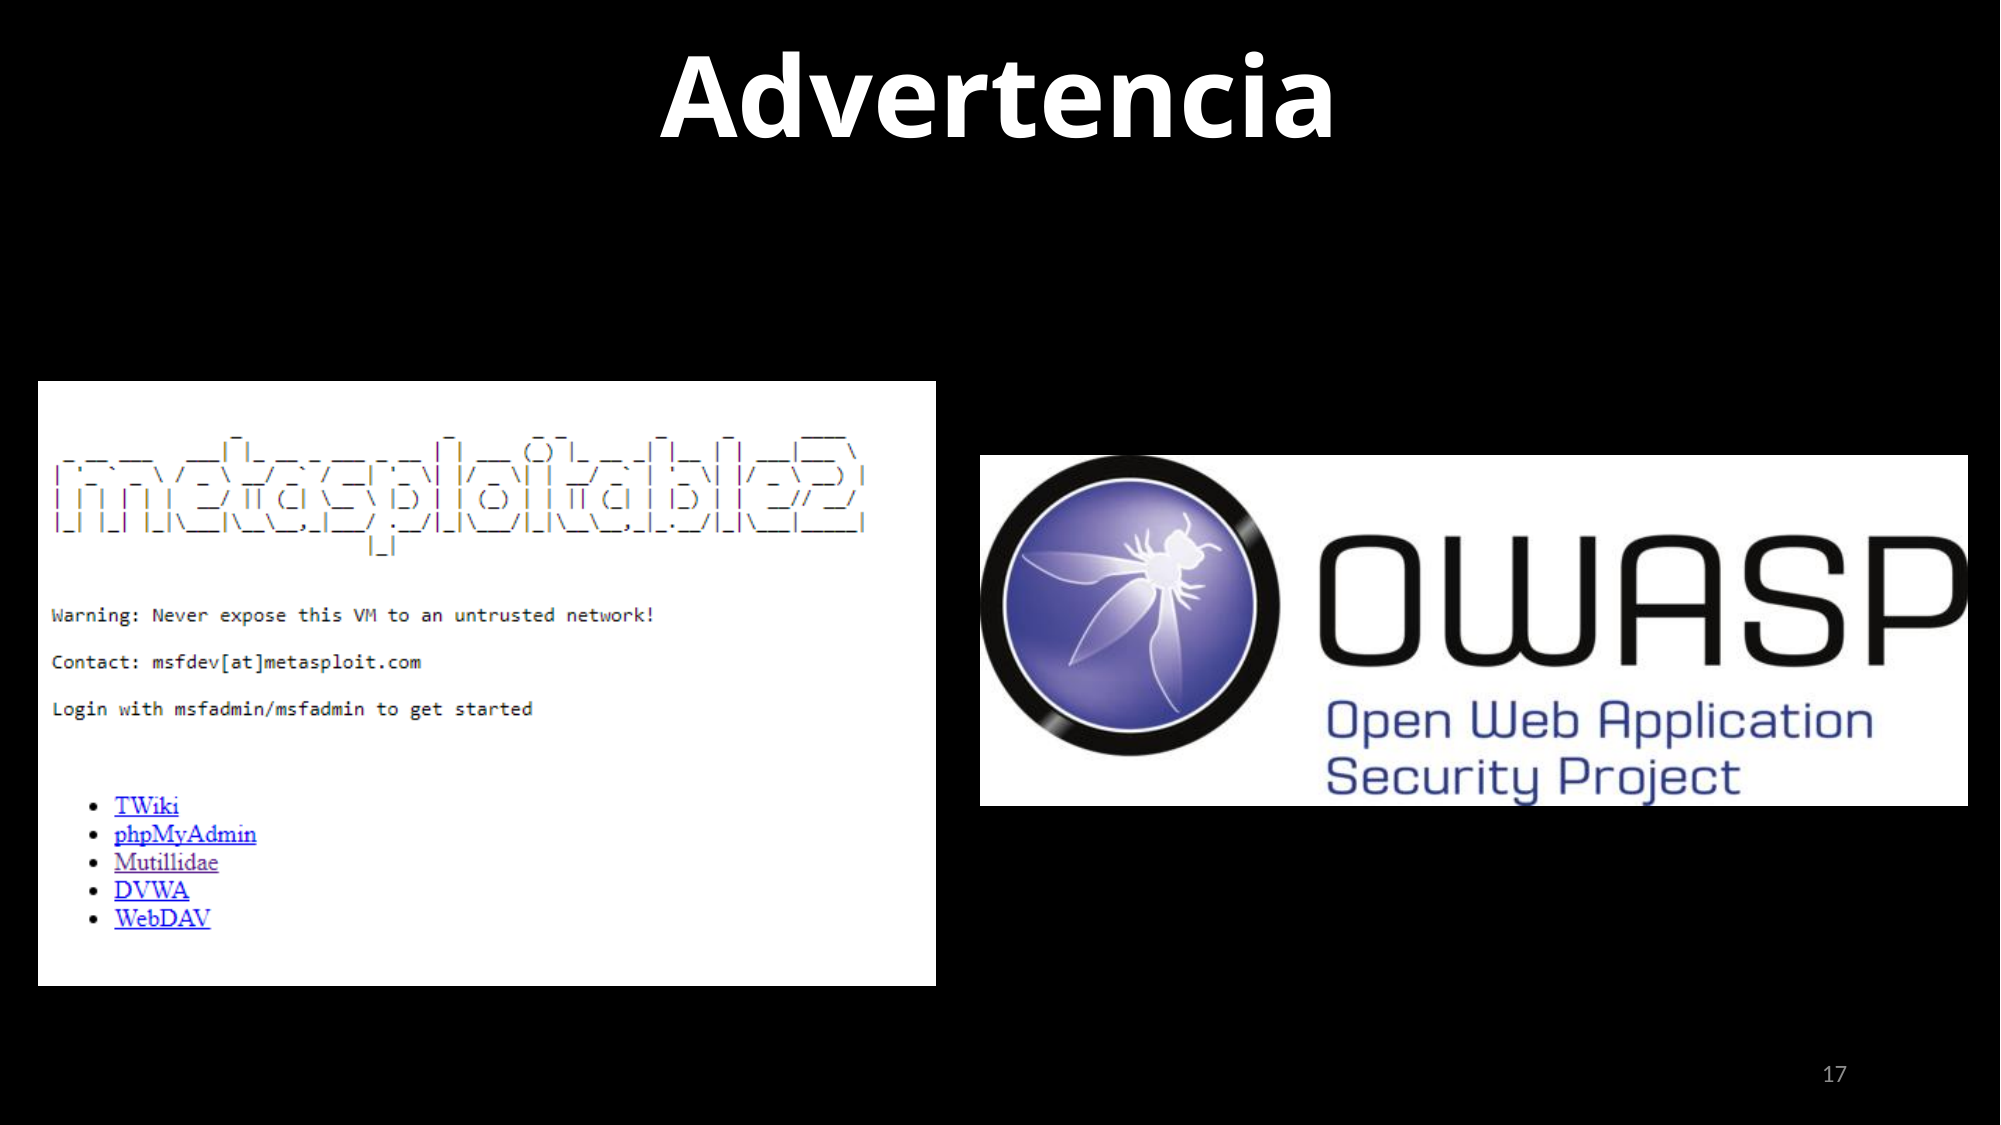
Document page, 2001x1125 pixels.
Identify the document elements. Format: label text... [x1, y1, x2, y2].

text_box Advertencia [0, 17, 2000, 167]
slide_number 17 [1412, 1042, 1863, 1103]
picture [980, 455, 1968, 806]
picture [38, 381, 936, 986]
